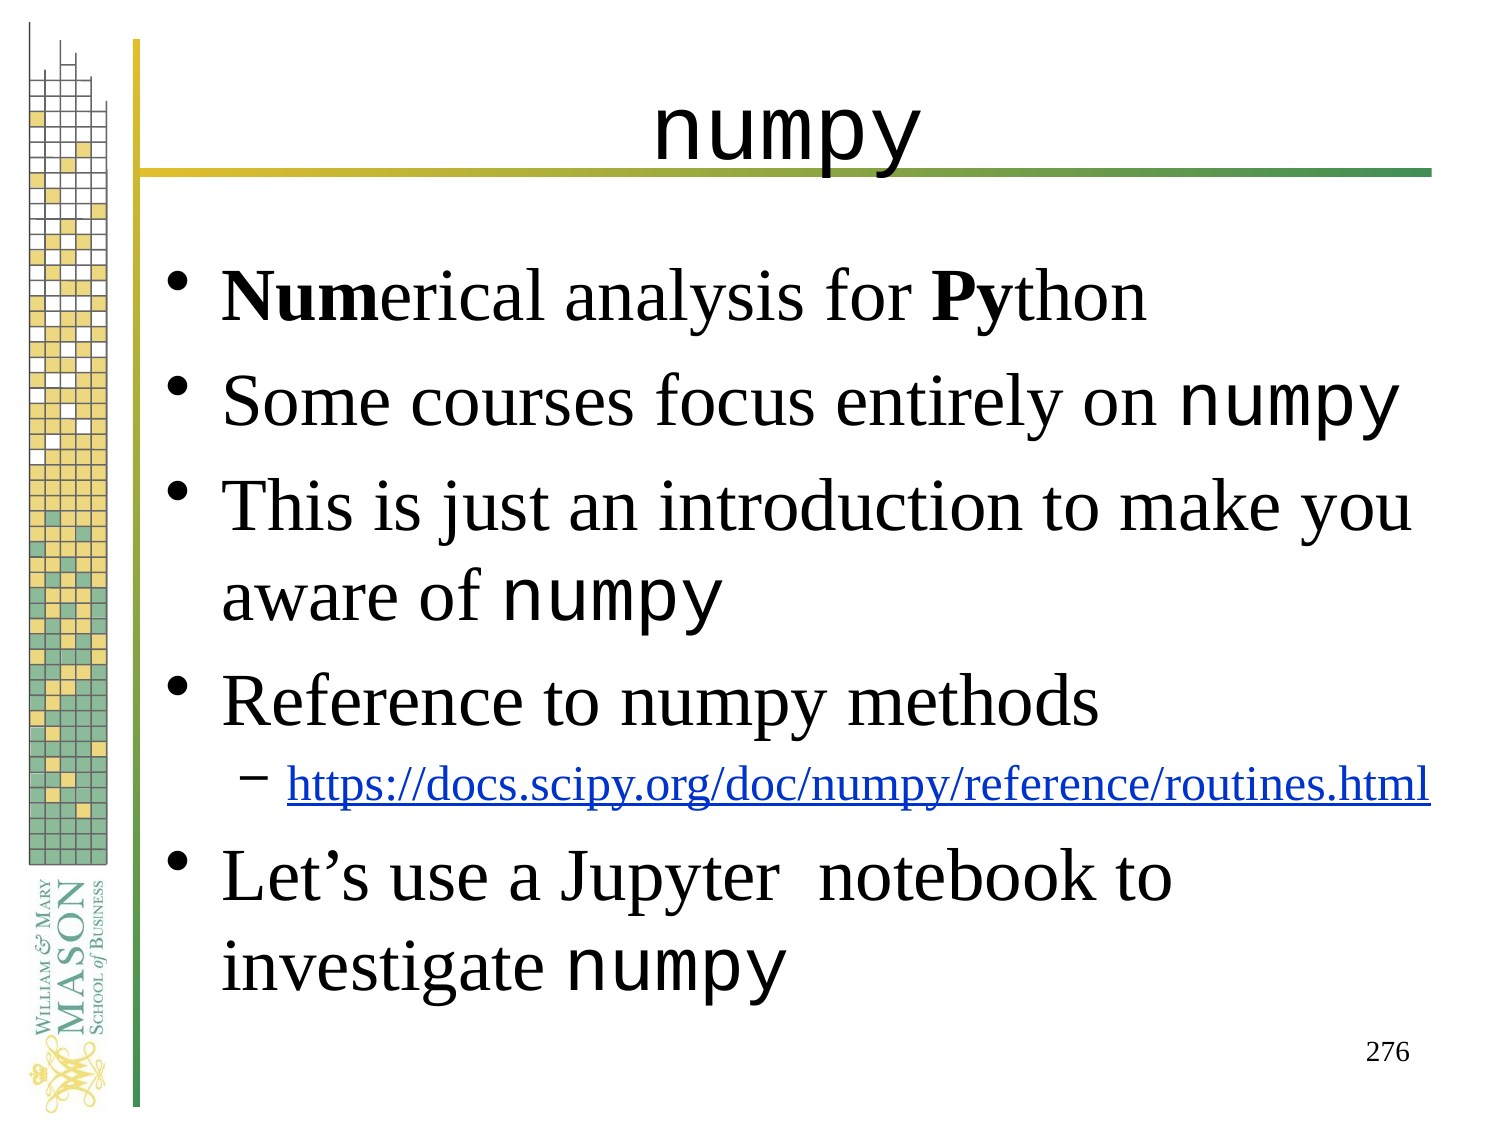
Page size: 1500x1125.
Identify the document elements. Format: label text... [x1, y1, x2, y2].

list Numerical analysis for Python Some courses focus entirely on numpy This is just an introduction to make you aware of numpy Reference to numpy methods https://docs.scipy.org/doc/numpy/reference/routines.html Let’s use a Jupyter notebook to investigate numpy [150, 237, 1481, 1005]
title numpy [150, 45, 1425, 200]
title Naming Variables [29, 879, 107, 1113]
slide_number 276 [1048, 1024, 1426, 1103]
